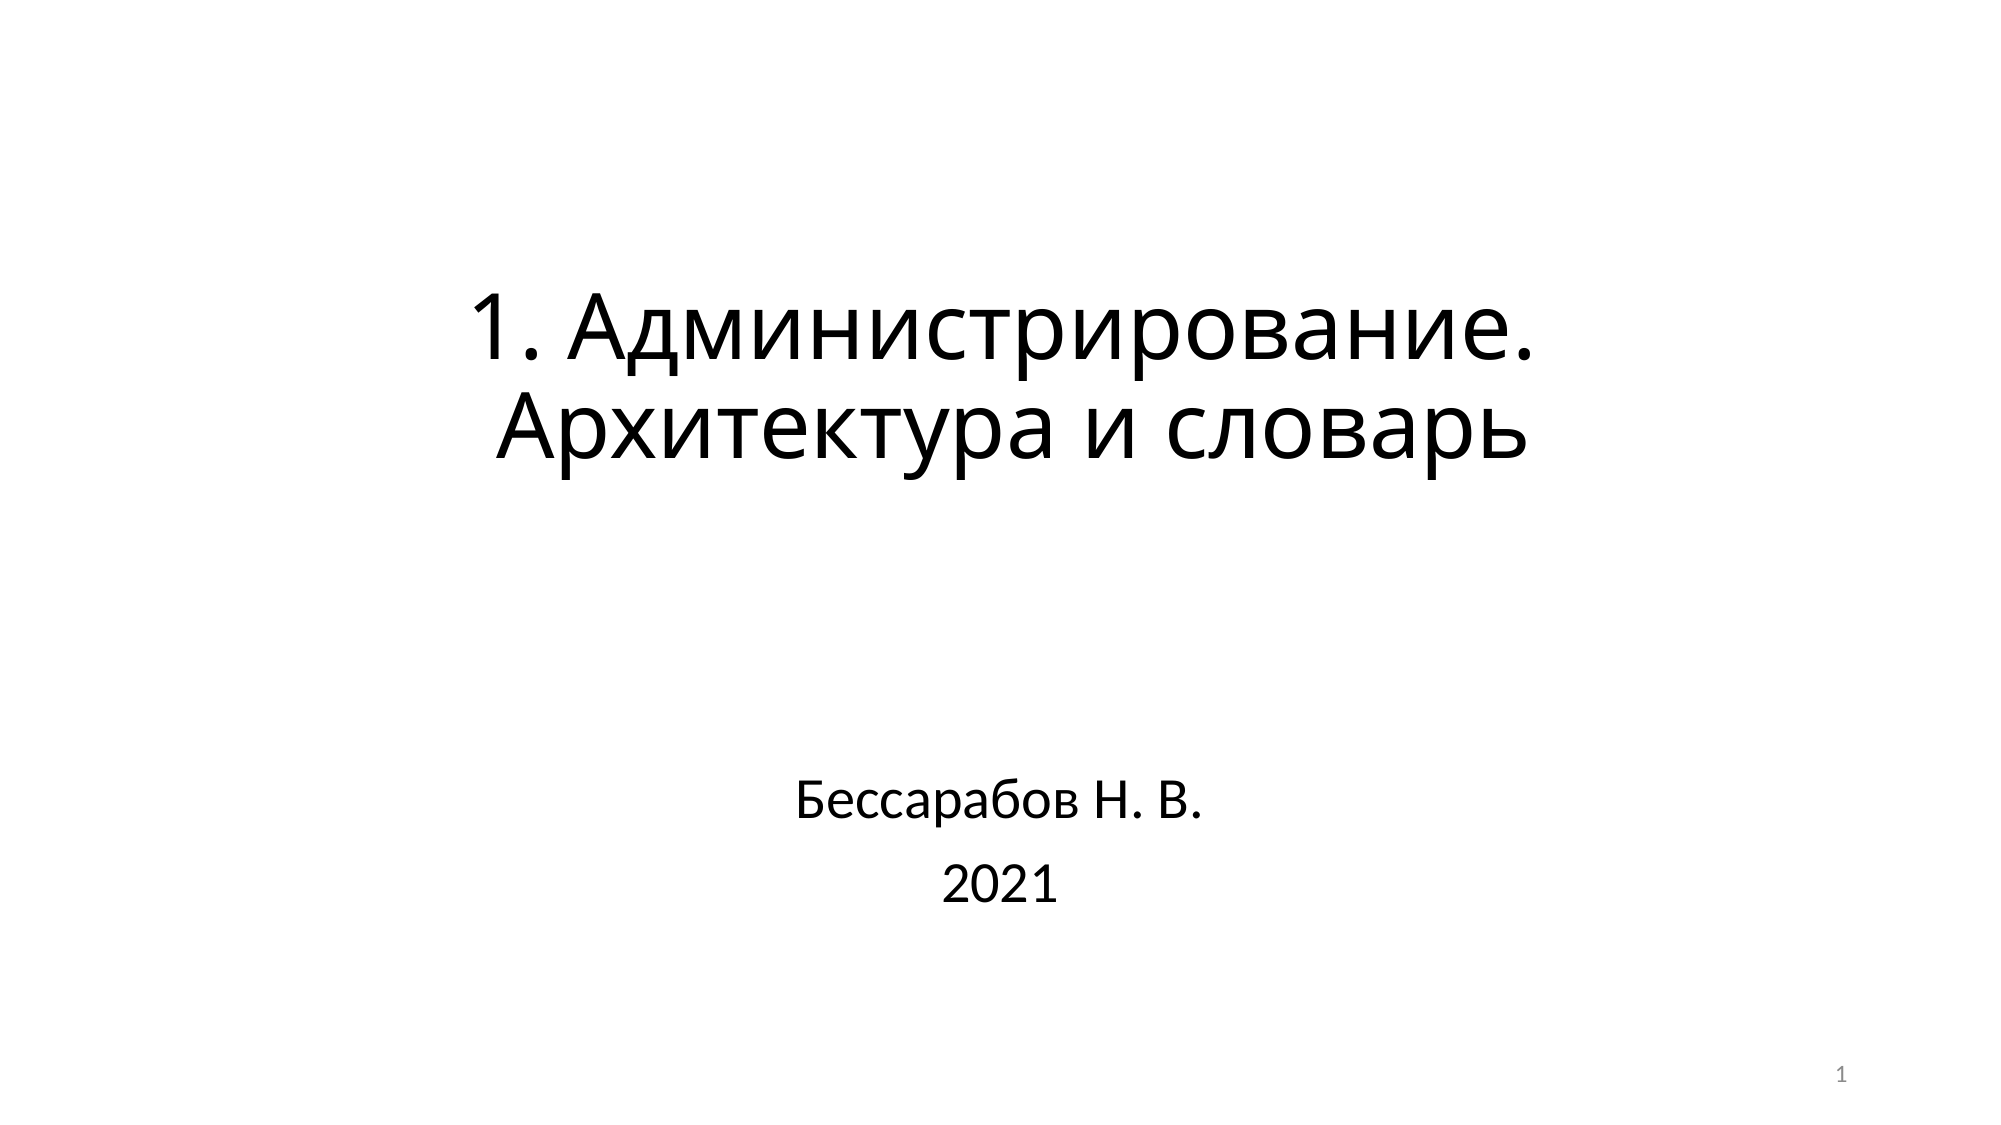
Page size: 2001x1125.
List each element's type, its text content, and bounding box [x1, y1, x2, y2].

list Бессарабов Н. В. 2021 [137, 760, 1863, 1014]
title 1. Администрирование. Архитектура и словарь [151, 270, 1877, 488]
slide_number 1 [1412, 1042, 1863, 1103]
